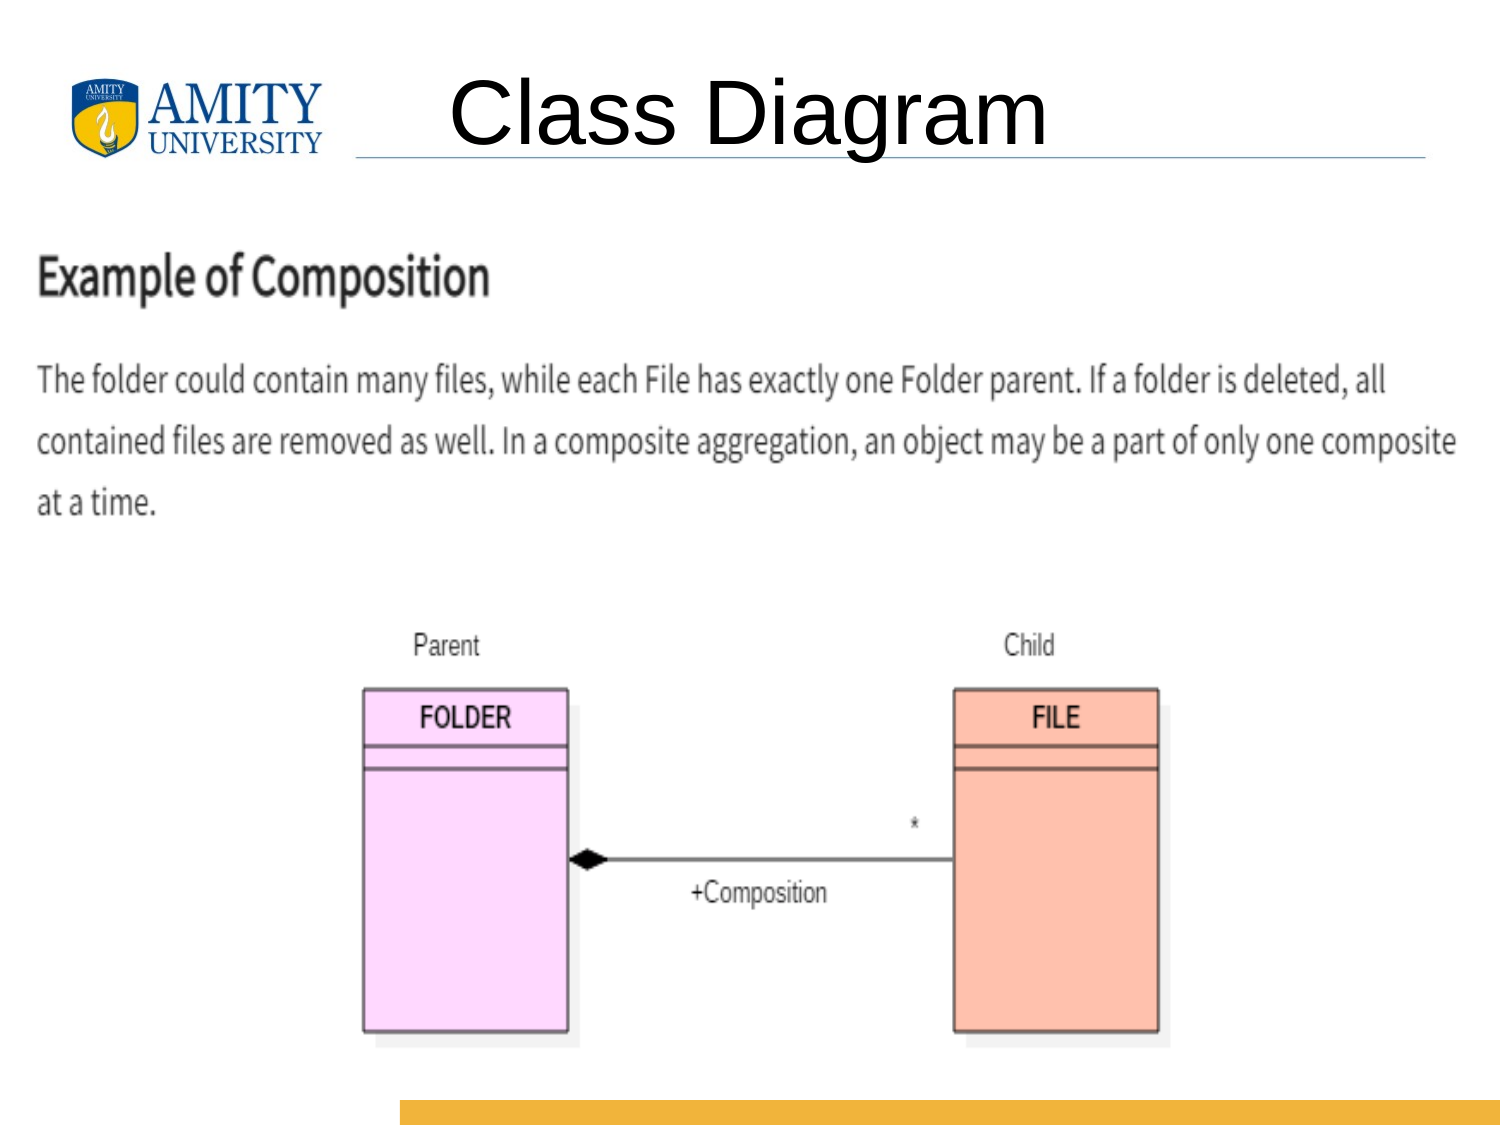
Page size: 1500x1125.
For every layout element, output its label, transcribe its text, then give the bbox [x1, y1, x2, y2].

slide_number 74 [1115, 1088, 1466, 1125]
picture [0, 212, 1466, 1081]
picture [0, 0, 1500, 188]
title Class Diagram [75, 45, 1425, 210]
